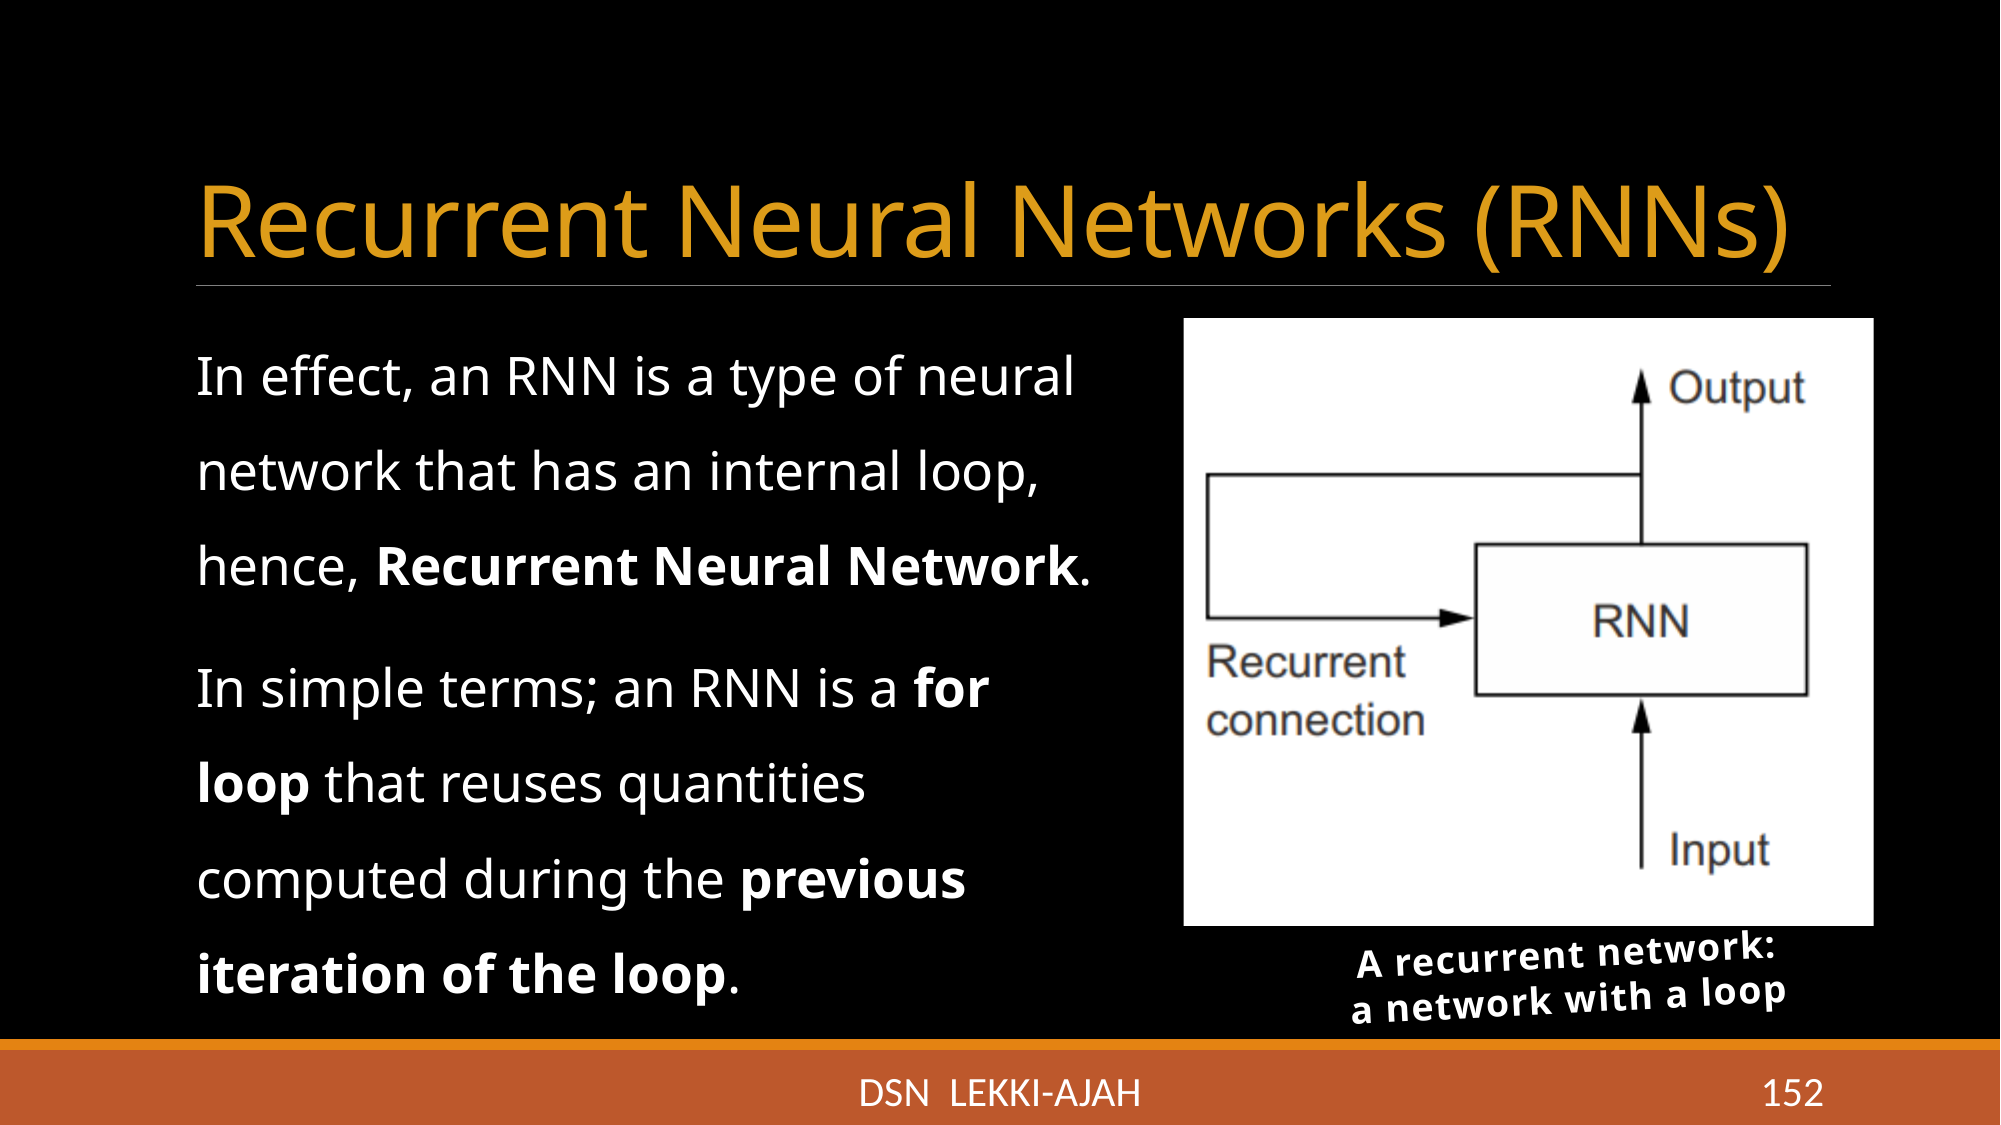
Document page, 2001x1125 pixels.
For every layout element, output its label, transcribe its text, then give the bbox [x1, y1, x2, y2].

picture [1183, 317, 1875, 927]
footer DSN LEKKI-AJAH [604, 1059, 1396, 1120]
title Recurrent Neural Networks (RNNs) [180, 47, 1830, 285]
text_box A recurrent network: a network with a loop [1221, 905, 1913, 1046]
slide_number 152 [1624, 1059, 1840, 1120]
list In effect, an RNN is a type of neural network that has an internal loop, hence, Recurrent Neural Network. In simple terms; an RNN is a for loop that reuses quantities computed during the previous iteration of the loop. [180, 302, 1116, 1027]
